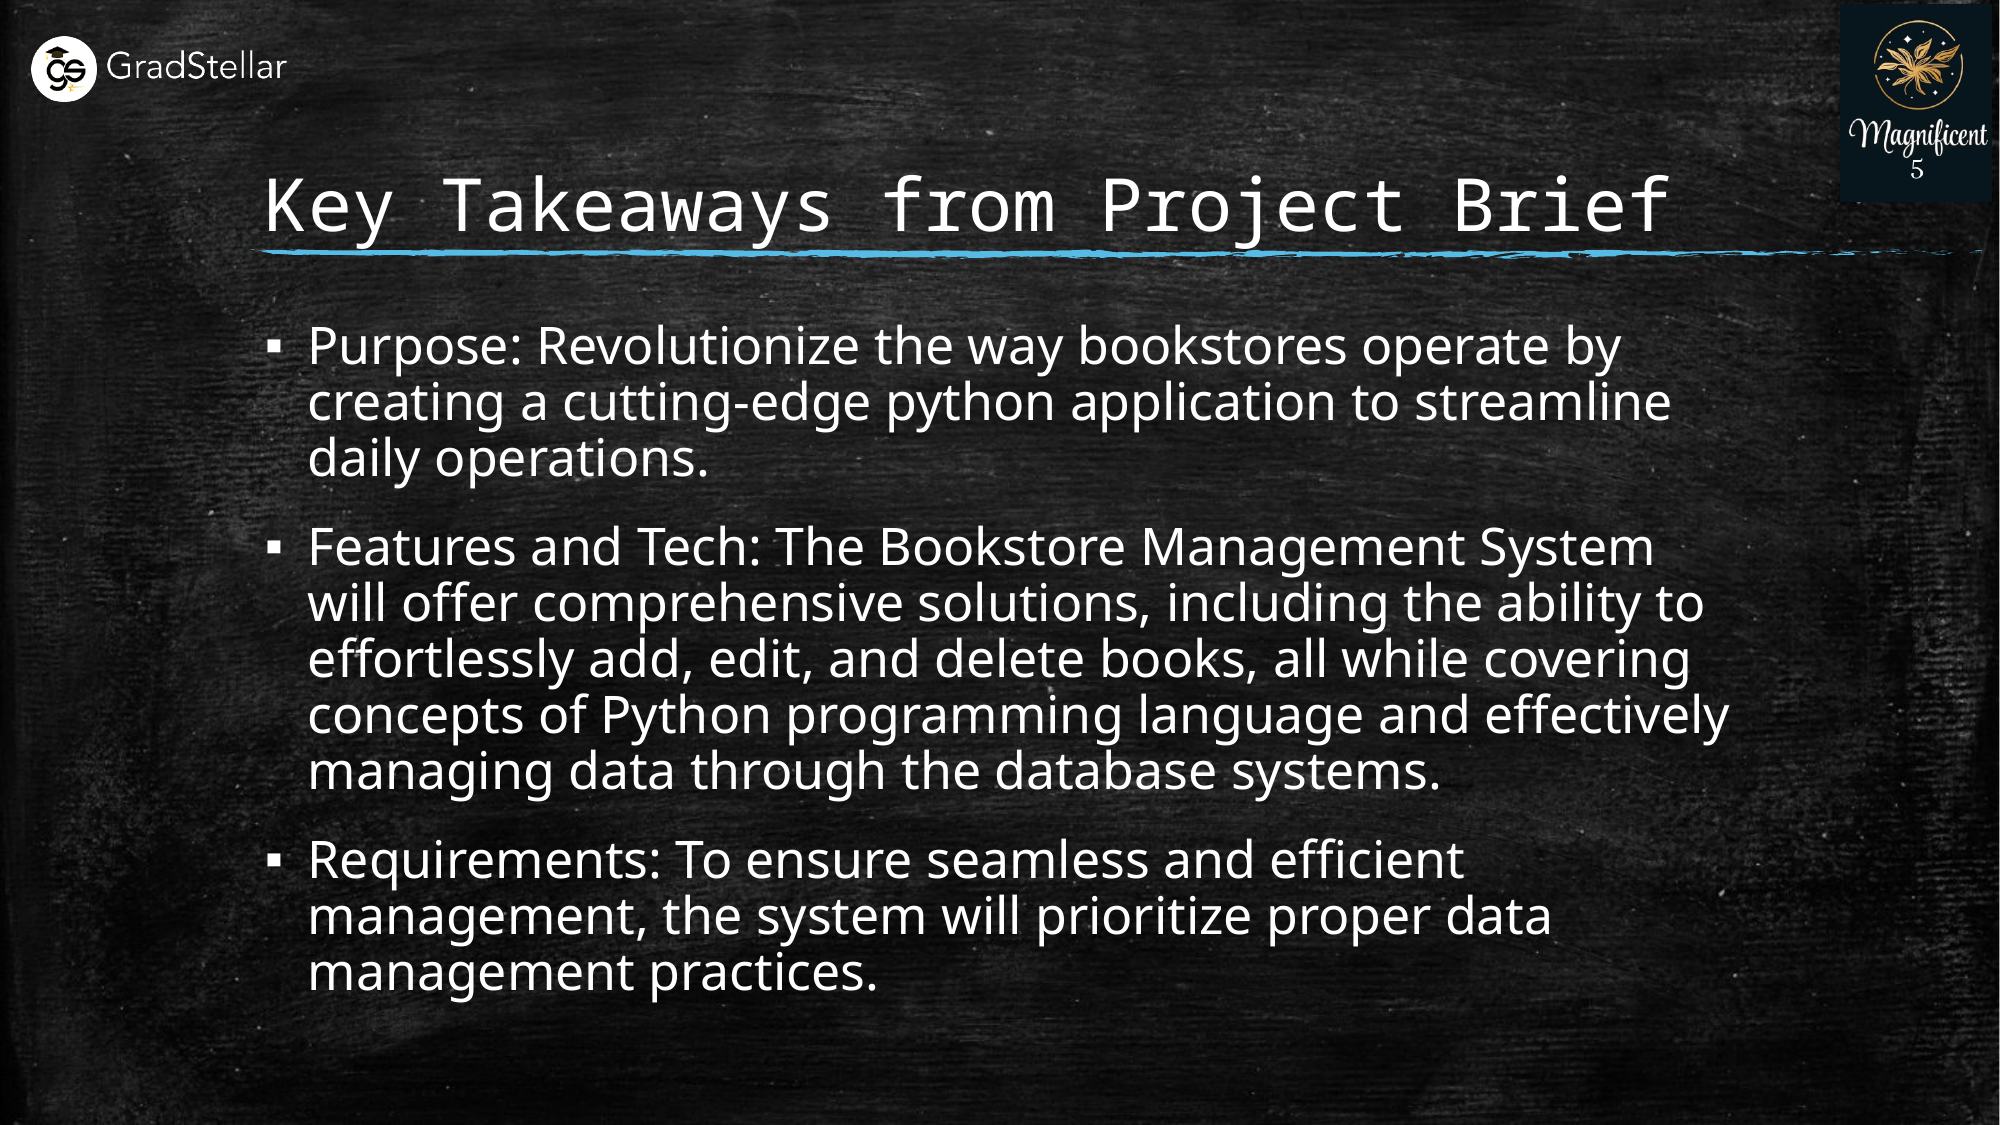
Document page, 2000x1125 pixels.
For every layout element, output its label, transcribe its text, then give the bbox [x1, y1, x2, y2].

picture [31, 36, 97, 102]
title Key Takeaways from Project Brief [249, 87, 1750, 256]
list Purpose: Revolutionize the way bookstores operate by creating a cutting-edge python application to streamline daily operations. Features and Tech: The Bookstore Management System will offer comprehensive solutions, including the ability to effortlessly add, edit, and delete books, all while covering concepts of Python programming language and effectively managing data through the database systems. Requirements: To ensure seamless and efficient management, the system will prioritize proper data management practices. [249, 312, 1750, 1013]
picture [101, 49, 291, 89]
picture [1840, 4, 1992, 202]
